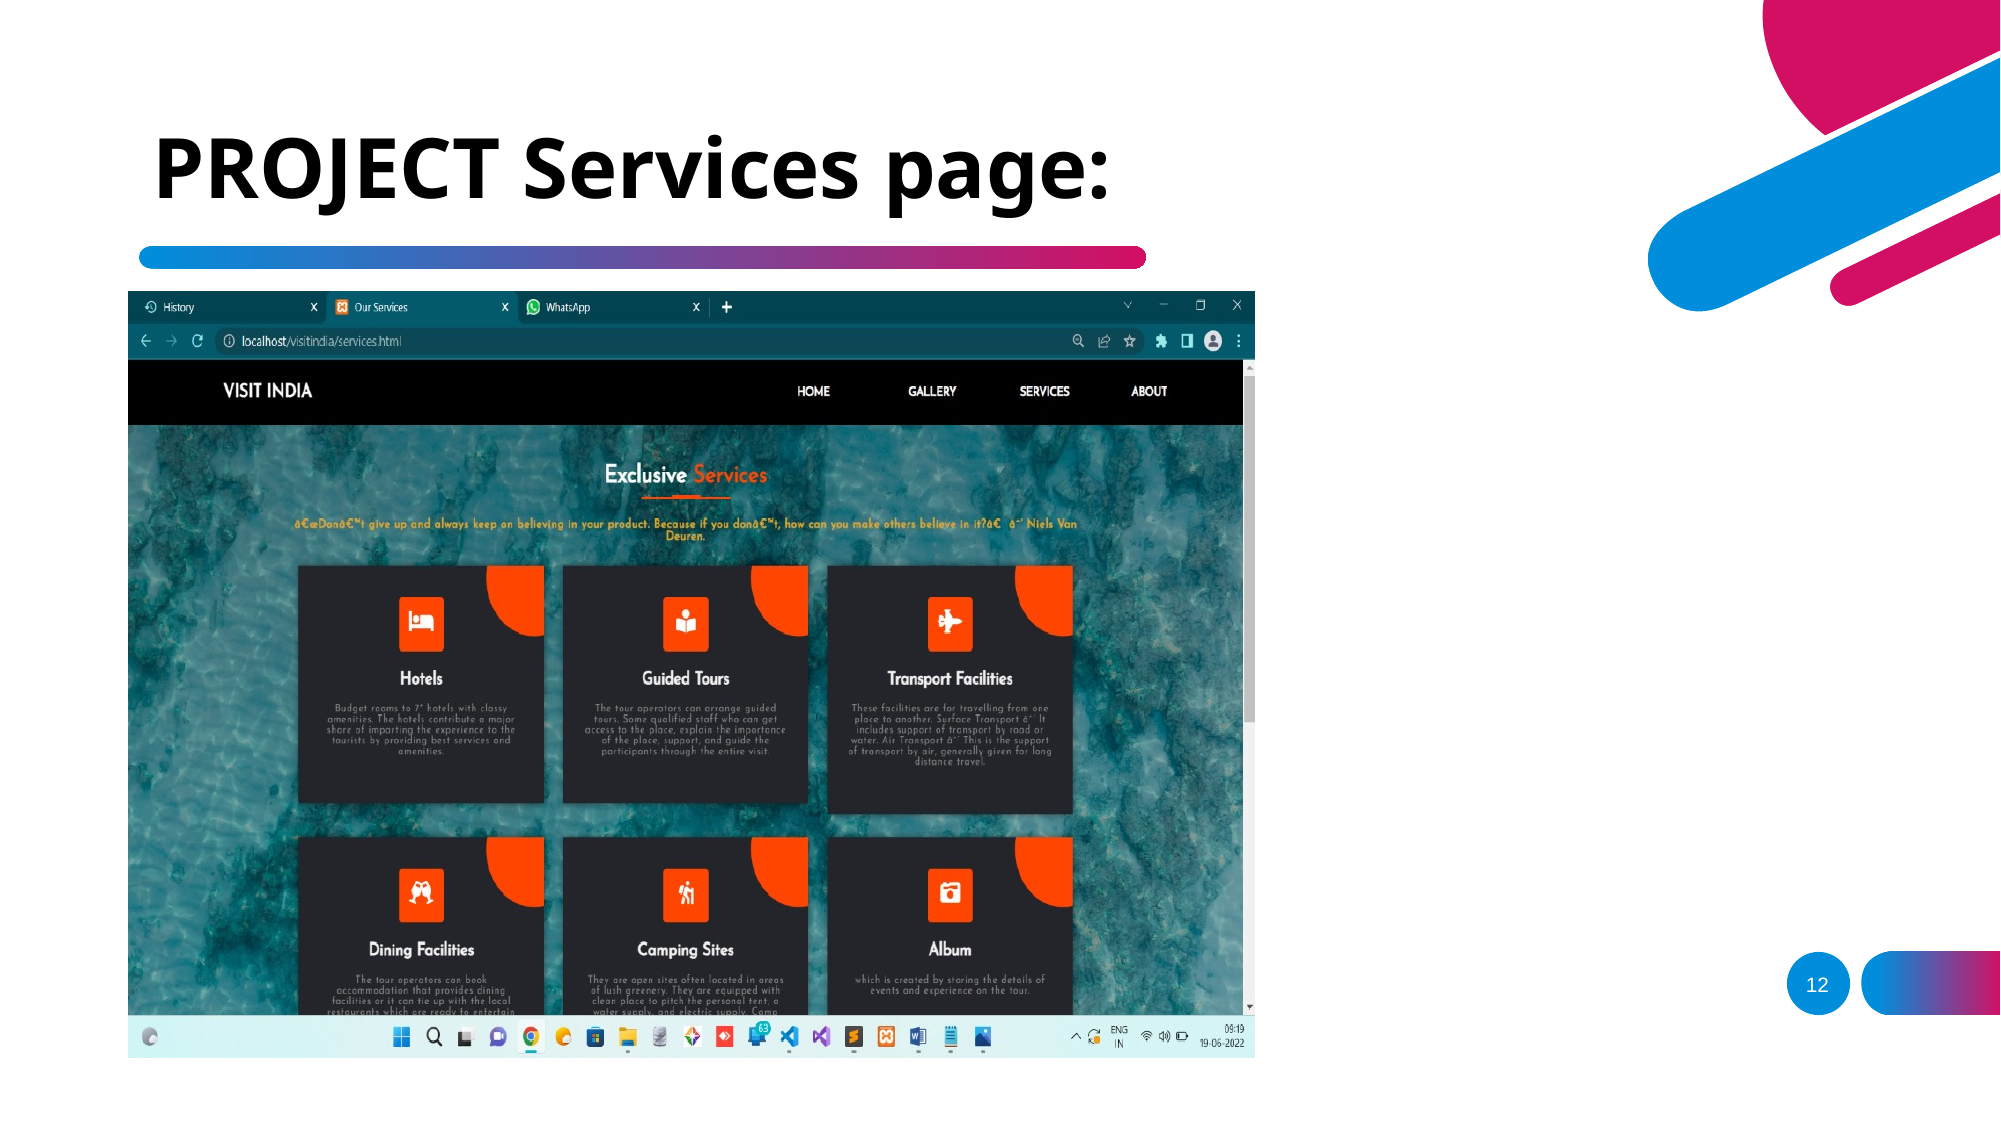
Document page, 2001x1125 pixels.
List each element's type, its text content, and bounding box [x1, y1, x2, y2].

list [128, 291, 1255, 1058]
slide_number 12 [1772, 954, 1863, 1015]
title PROJECT Services page: [137, 26, 1623, 317]
